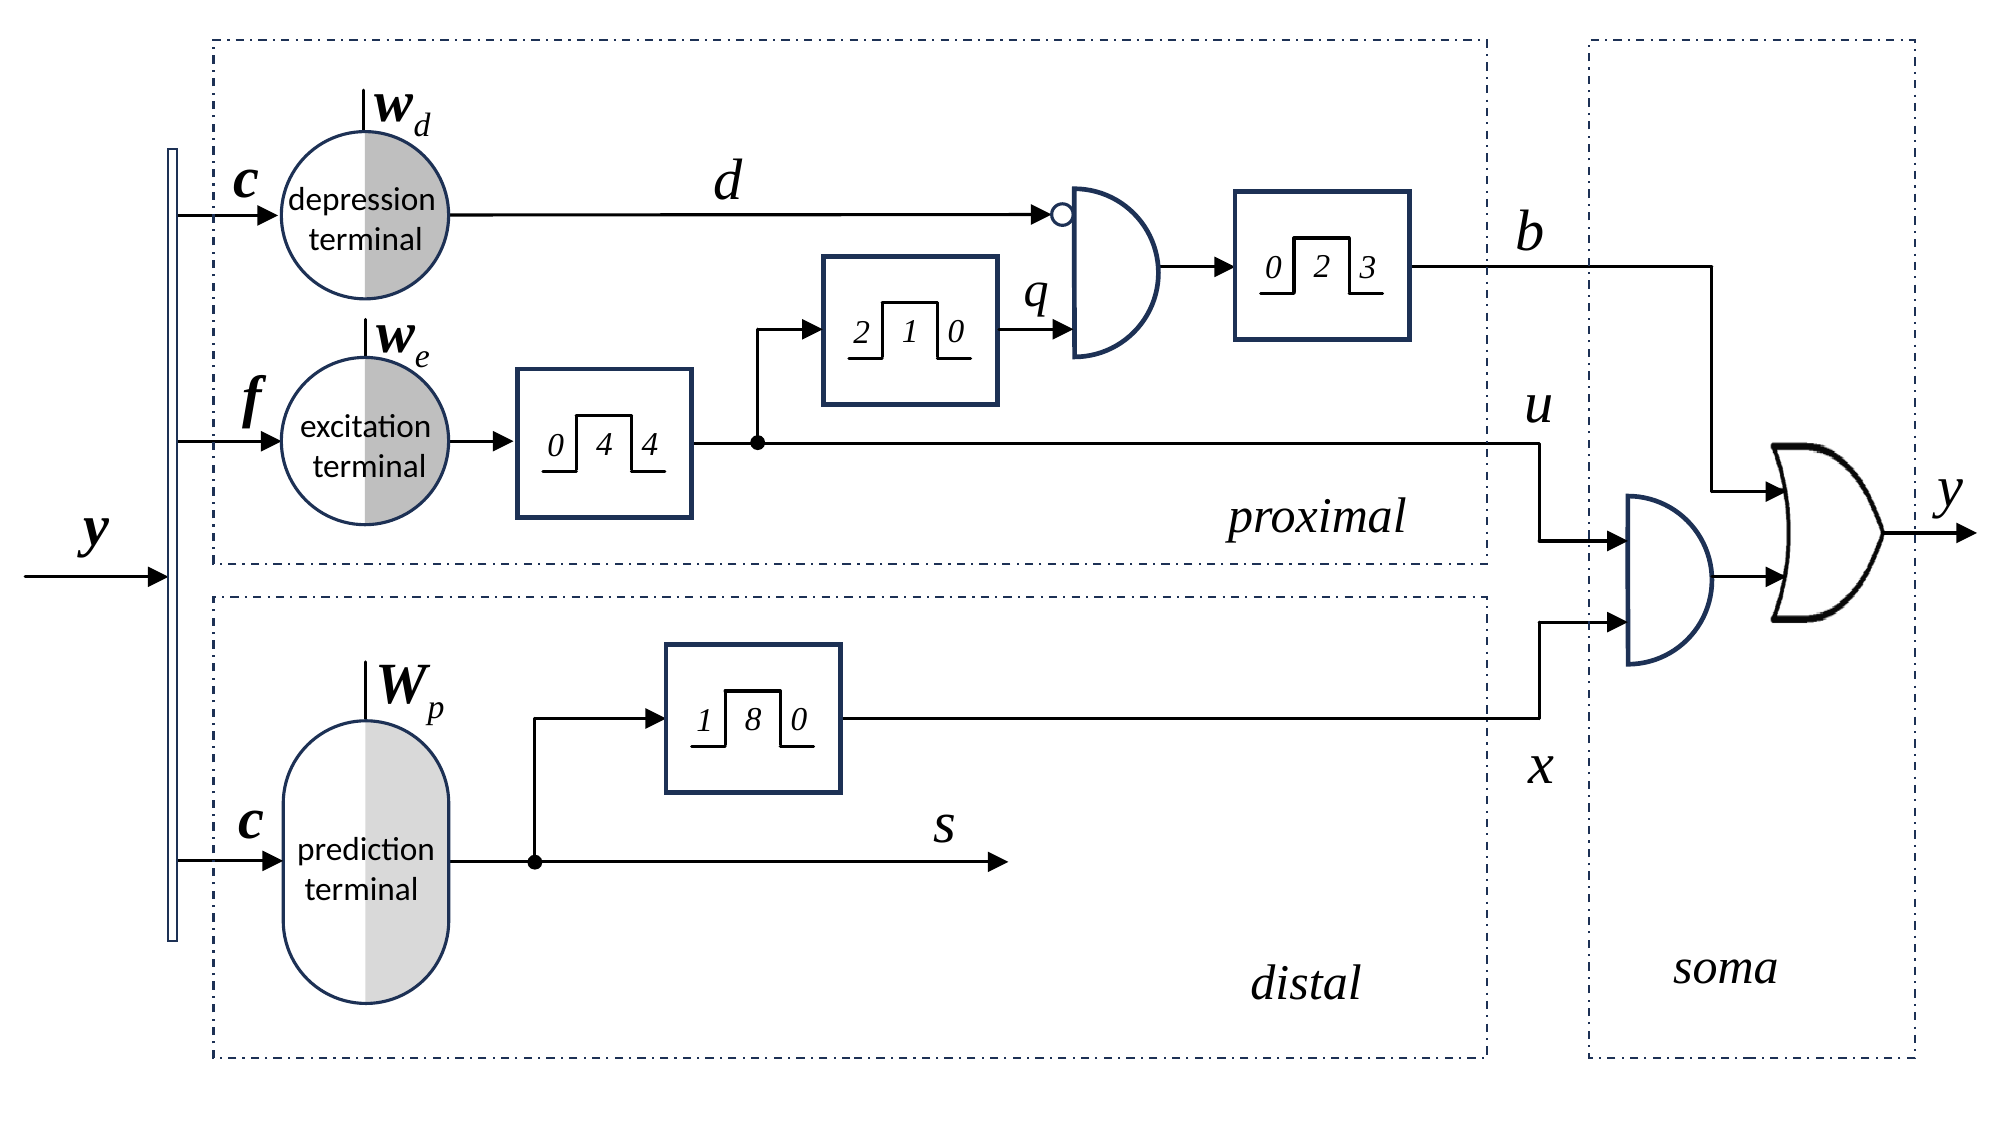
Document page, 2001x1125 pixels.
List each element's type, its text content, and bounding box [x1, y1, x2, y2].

text_box u [1509, 357, 1569, 442]
text_box b [1500, 184, 1560, 266]
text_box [823, 256, 998, 405]
text_box x [1513, 717, 1570, 803]
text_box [666, 644, 841, 793]
text_box y [1922, 440, 1979, 526]
text_box y [68, 479, 124, 565]
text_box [517, 369, 692, 518]
text_box [212, 39, 1488, 565]
text_box [1588, 267, 1916, 1059]
text_box d [698, 133, 758, 214]
text_box proximal [1213, 475, 1422, 550]
text_box q [1008, 249, 1064, 325]
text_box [281, 357, 456, 525]
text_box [1235, 191, 1410, 340]
text_box [167, 148, 178, 942]
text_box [281, 719, 452, 1004]
text_box d [698, 215, 758, 219]
text_box [212, 596, 1488, 861]
text_box [1050, 202, 1075, 227]
text_box [212, 719, 1488, 1059]
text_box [272, 131, 460, 299]
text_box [1722, 435, 1885, 631]
text_box [1588, 39, 1916, 532]
